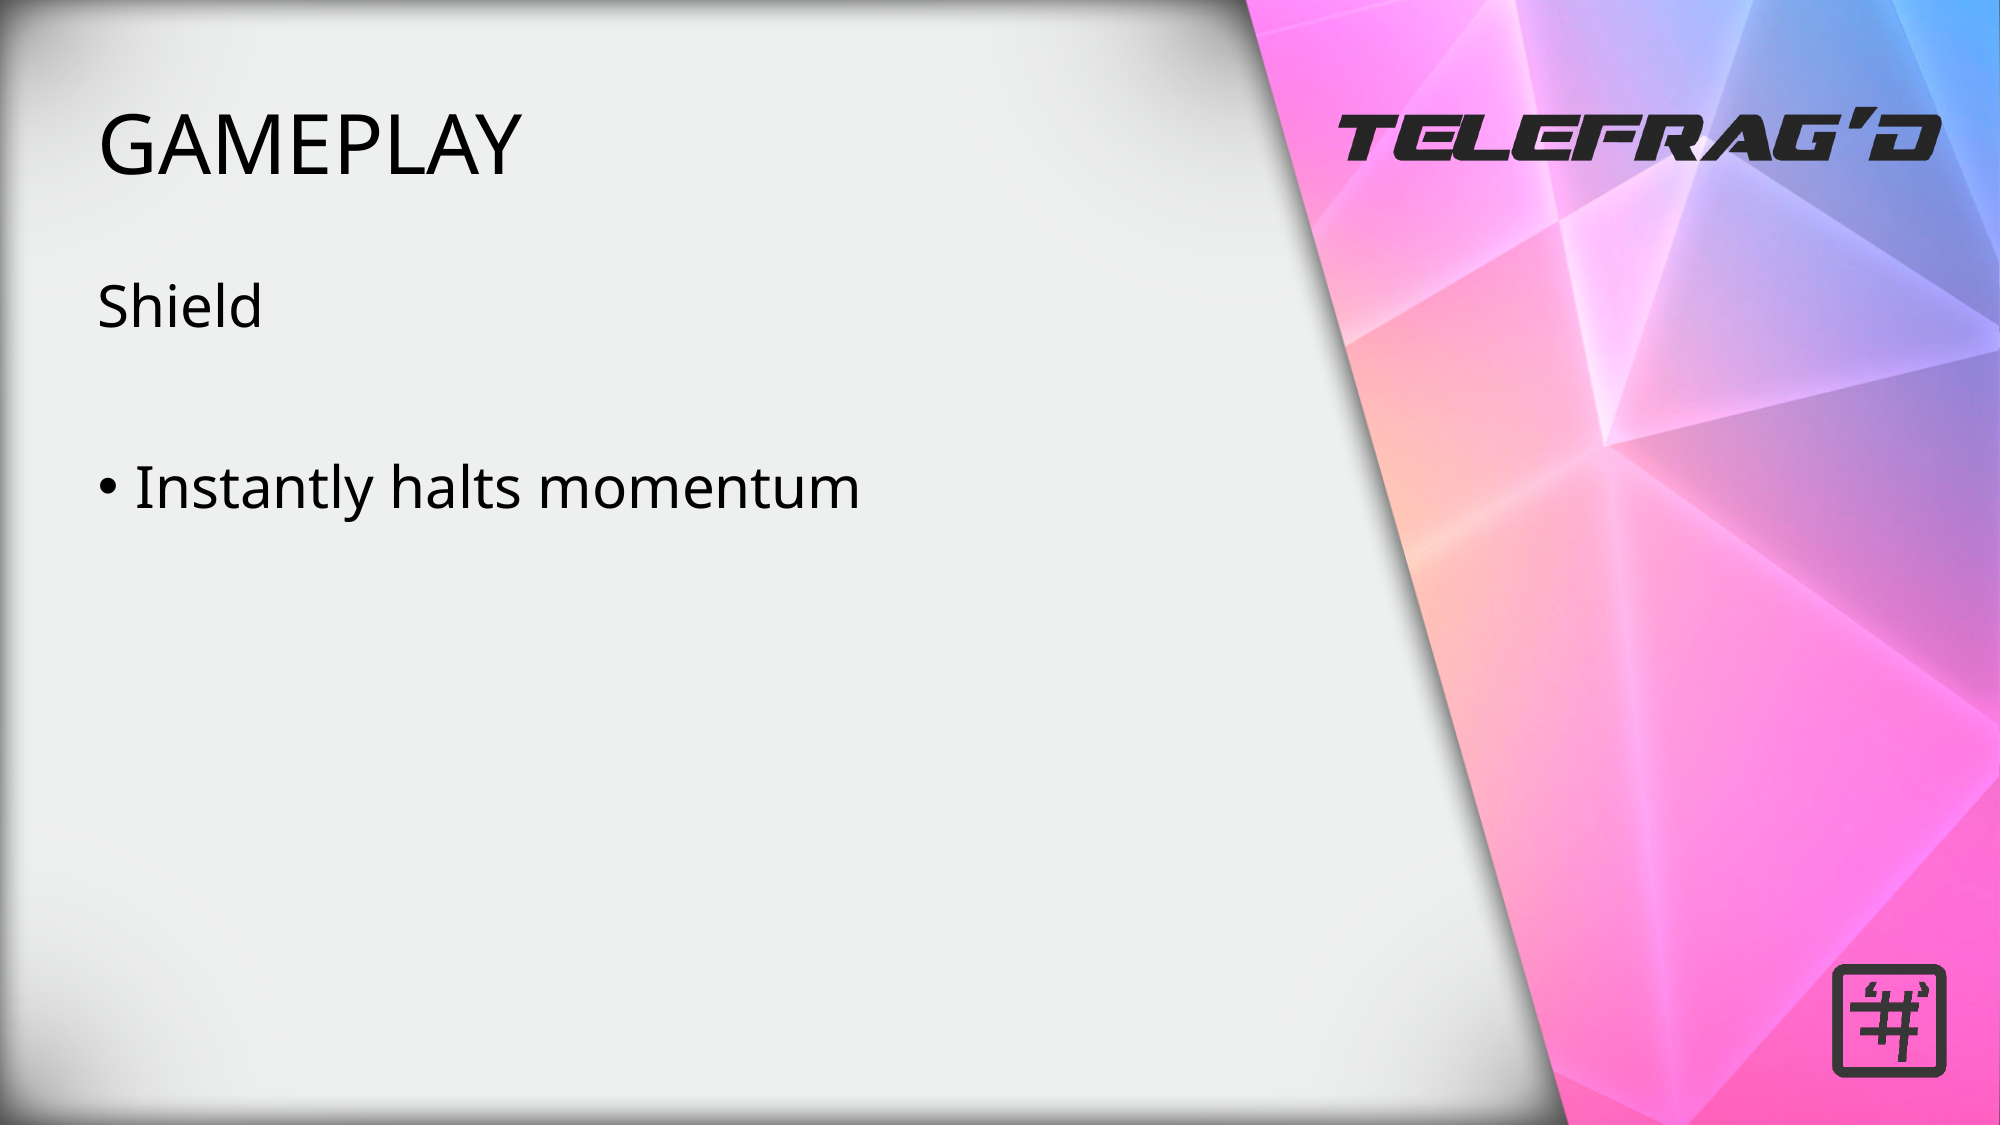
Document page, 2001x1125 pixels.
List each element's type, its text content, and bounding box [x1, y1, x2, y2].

list Shield Instantly halts momentum [82, 261, 1769, 1029]
picture [0, 0, 2001, 1125]
list GAMEPLAY [82, 94, 1191, 219]
